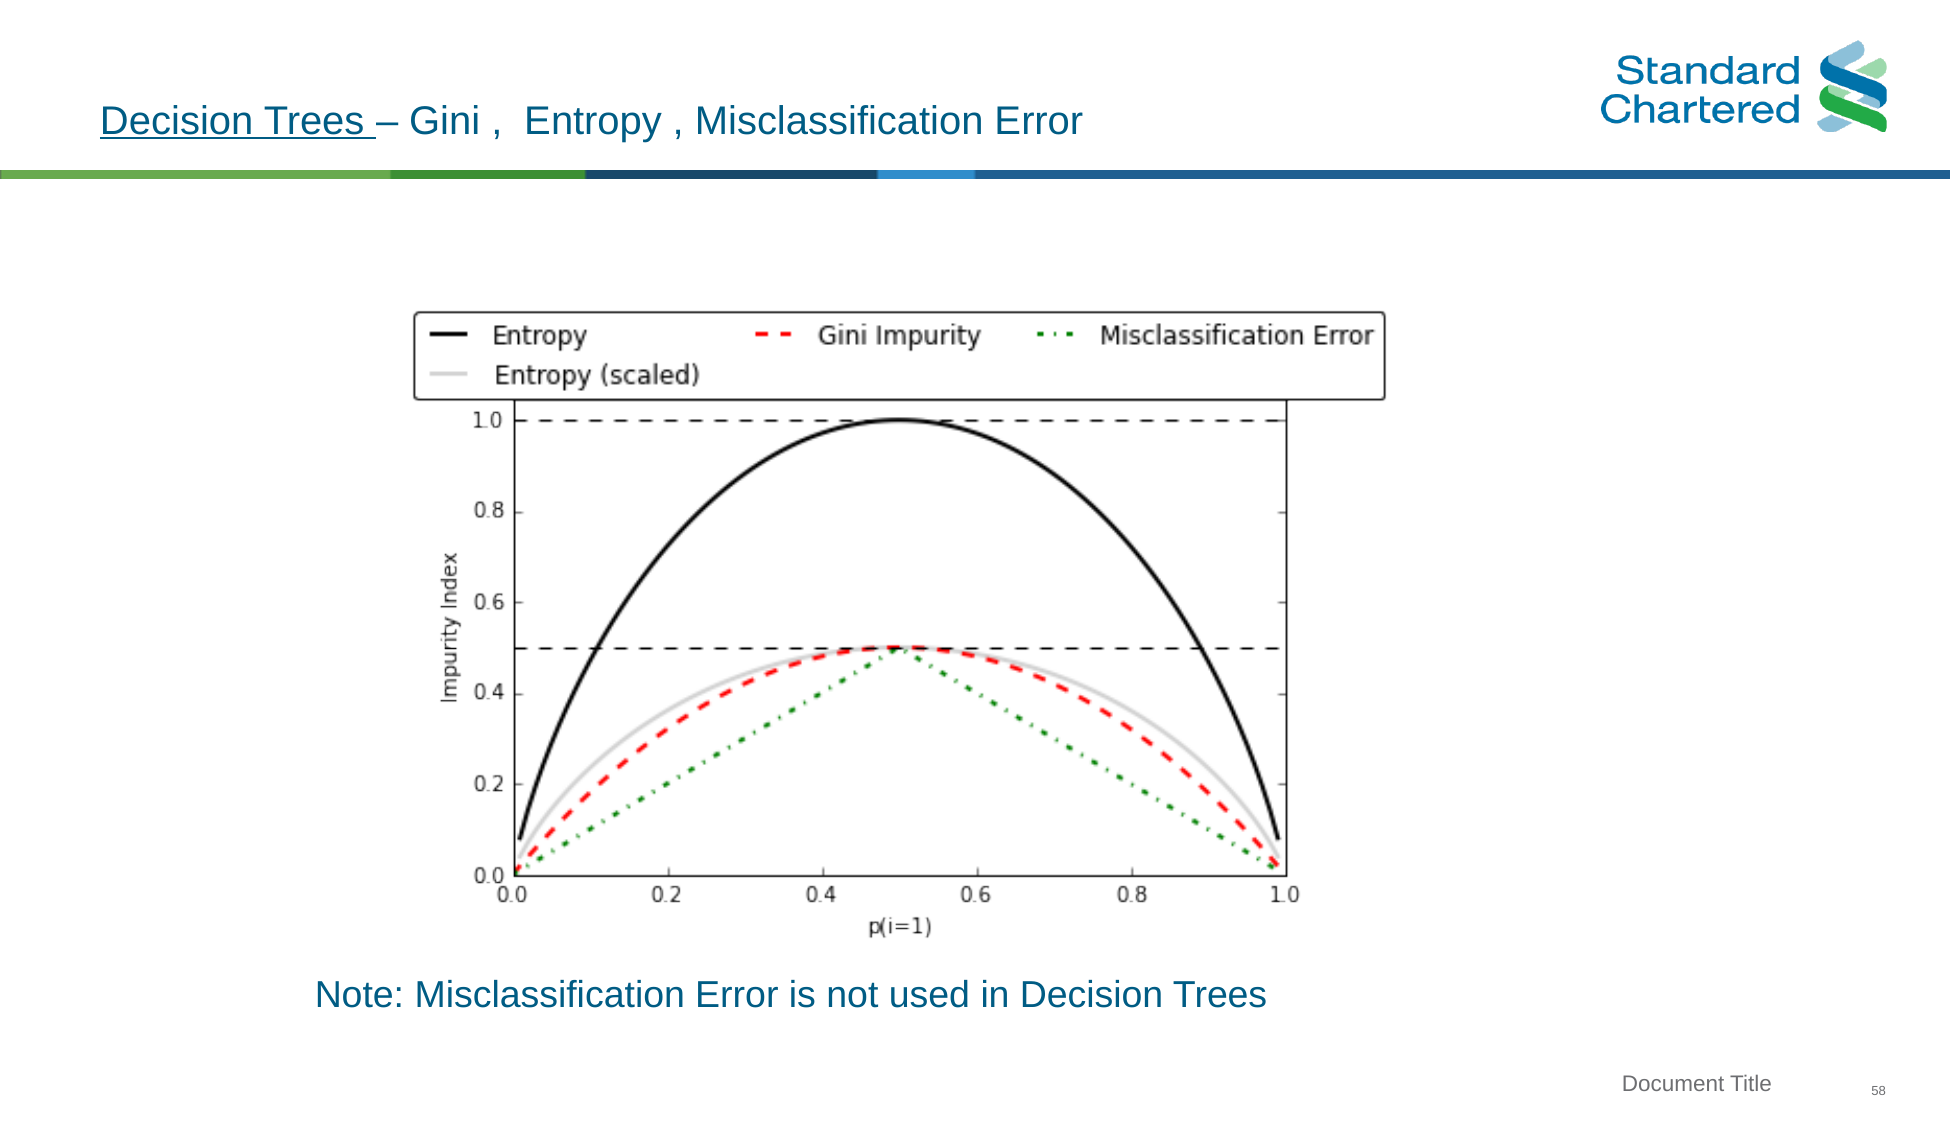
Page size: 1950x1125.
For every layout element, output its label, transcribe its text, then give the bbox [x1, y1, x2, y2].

picture [1475, 170, 1950, 179]
text_box Note: Misclassification Error is not used in Decision Trees [300, 962, 1613, 1023]
picture [0, 170, 99, 179]
list Decision Trees – Gini , Entropy , Misclassification Error [99, 99, 1475, 738]
picture [399, 299, 1399, 951]
